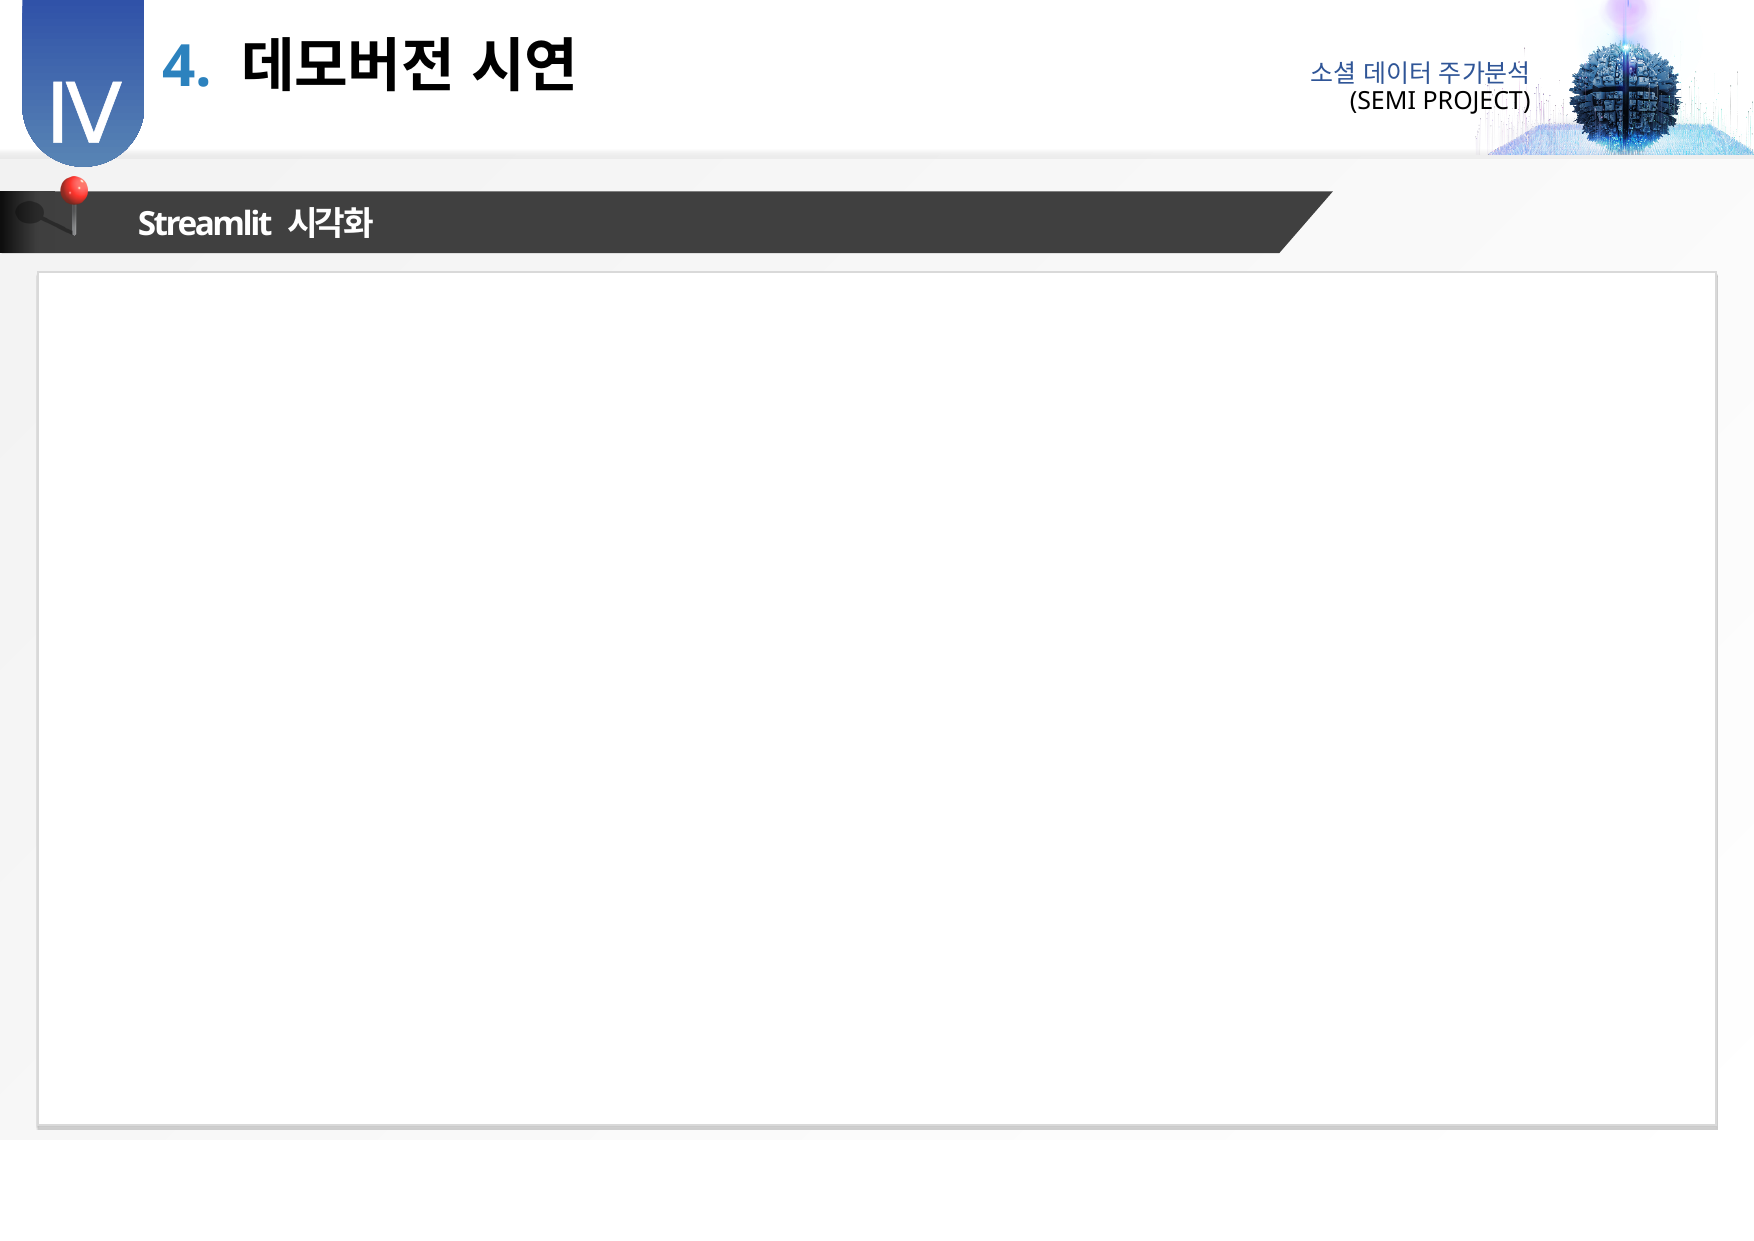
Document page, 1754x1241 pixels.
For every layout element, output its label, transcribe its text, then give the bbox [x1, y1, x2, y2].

text_box 4. 데모버전 시연 [147, 28, 945, 100]
picture [1474, 0, 1754, 155]
text_box 소셜 데이터 주가분석 (SEMI PROJECT) [844, 59, 1547, 116]
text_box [0, 177, 1334, 254]
text_box [37, 271, 1717, 1126]
